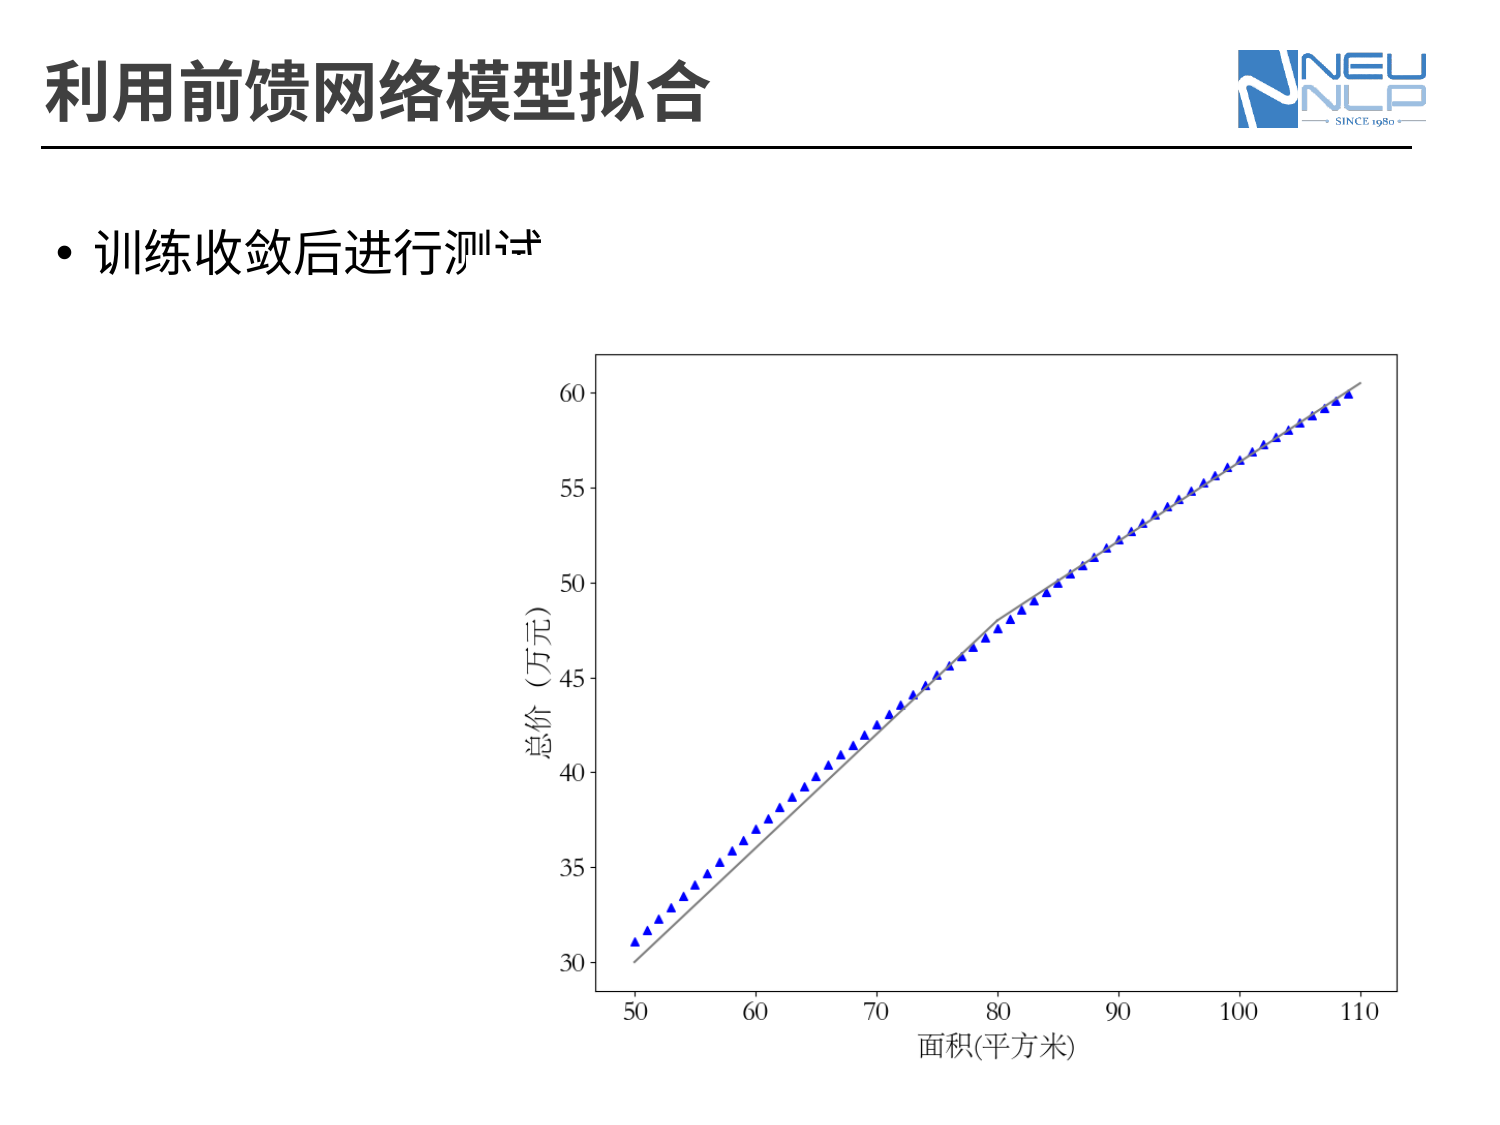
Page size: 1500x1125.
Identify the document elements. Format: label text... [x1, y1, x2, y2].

list 训练收敛后进行测试 [40, 220, 600, 290]
text_box 利用前馈网络模型拟合 [30, 42, 760, 138]
picture [1229, 40, 1435, 137]
picture [466, 255, 1500, 1082]
